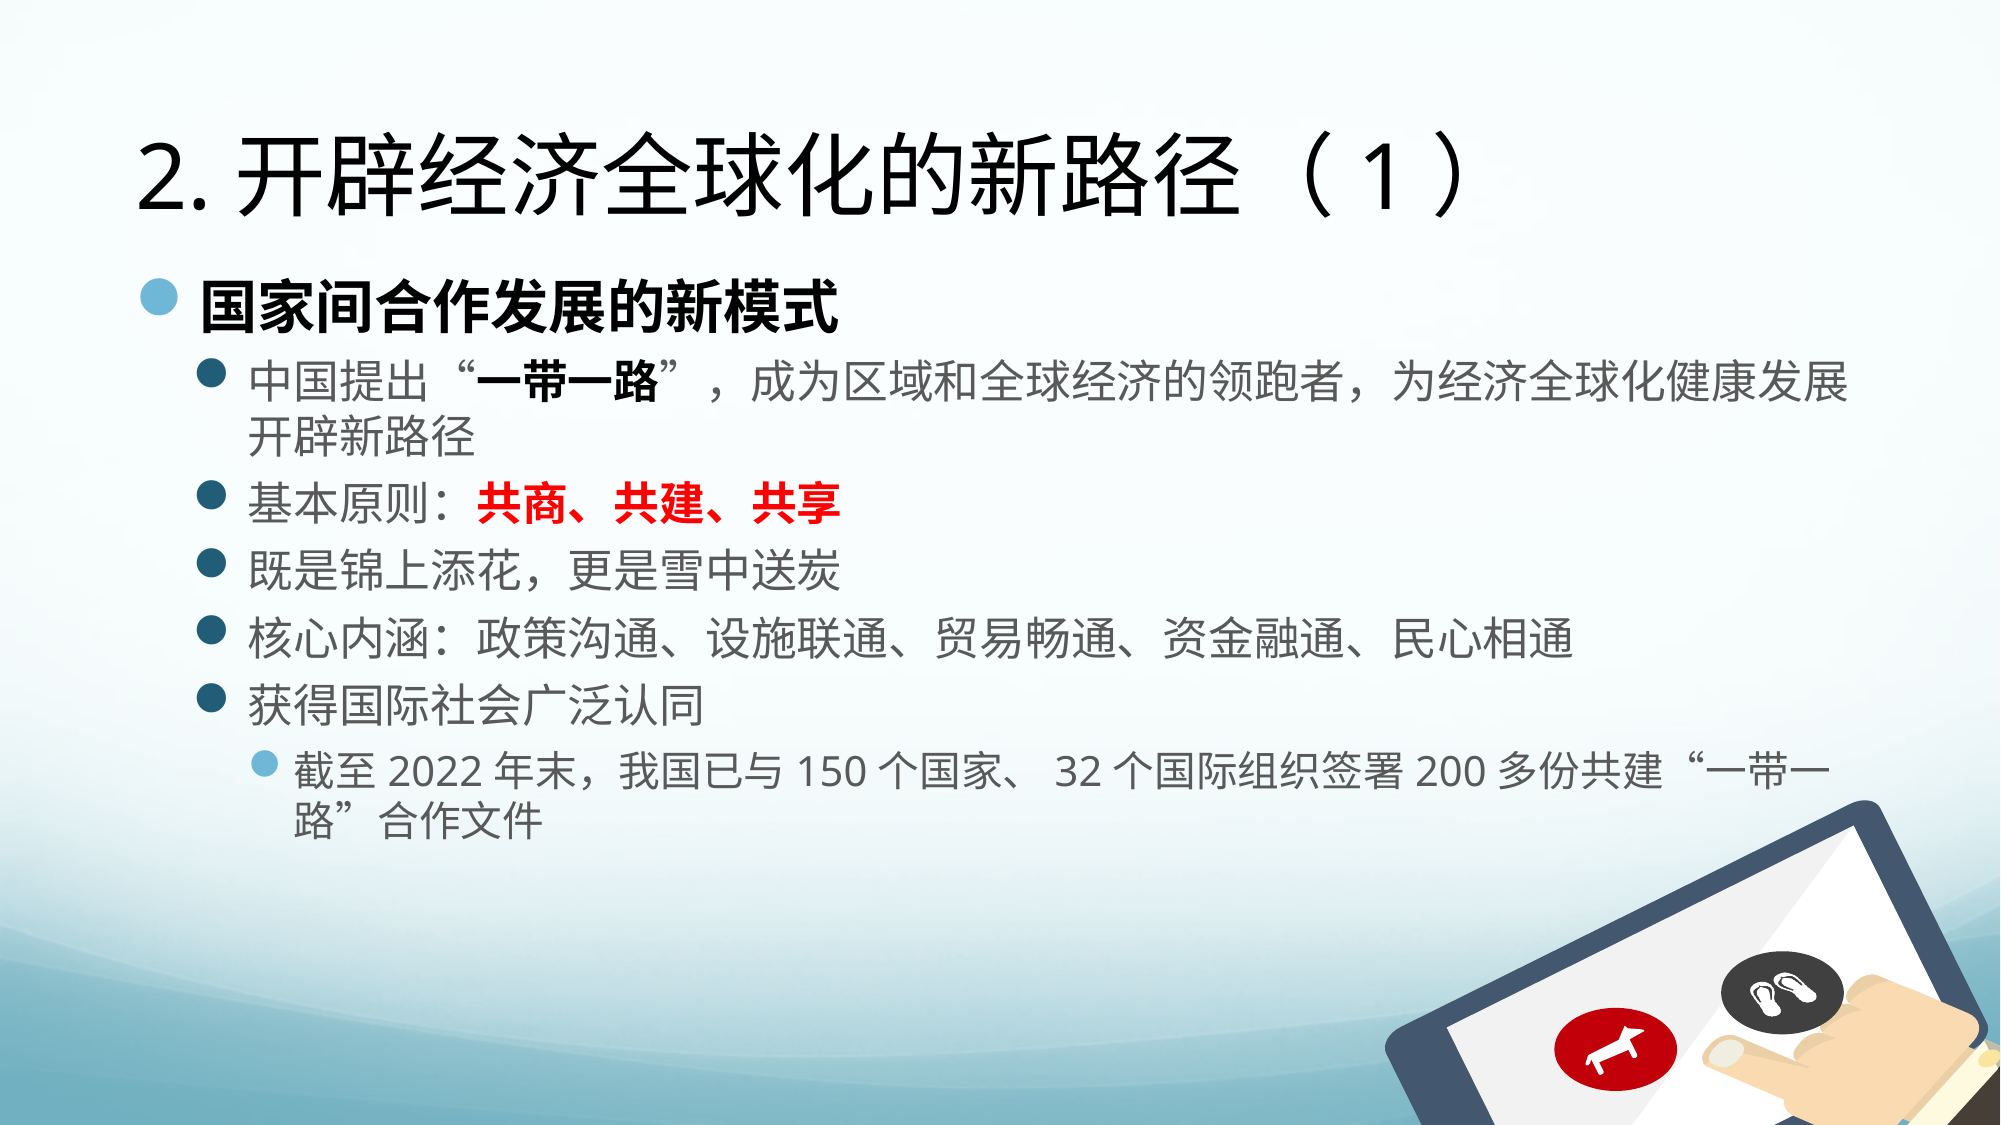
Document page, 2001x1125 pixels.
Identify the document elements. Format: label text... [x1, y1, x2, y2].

list 国家间合作发展的新模式 中国提出“一带一路”，成为区域和全球经济的领跑者，为经济全球化健康发展开辟新路径 基本原则：共商、共建、共享 既是锦上添花，更是雪中送炭 核心内涵：政策沟通、设施联通、贸易畅通、资金融通、民心相通 获得国际社会广泛认同 截至2022年末，我国已与150个国家、32个国际组织签署200多份共建“一带一路”合作文件 [120, 262, 1880, 975]
title 2.开辟经济全球化的新路径（1） [120, 17, 1880, 237]
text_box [1393, 879, 2000, 1125]
